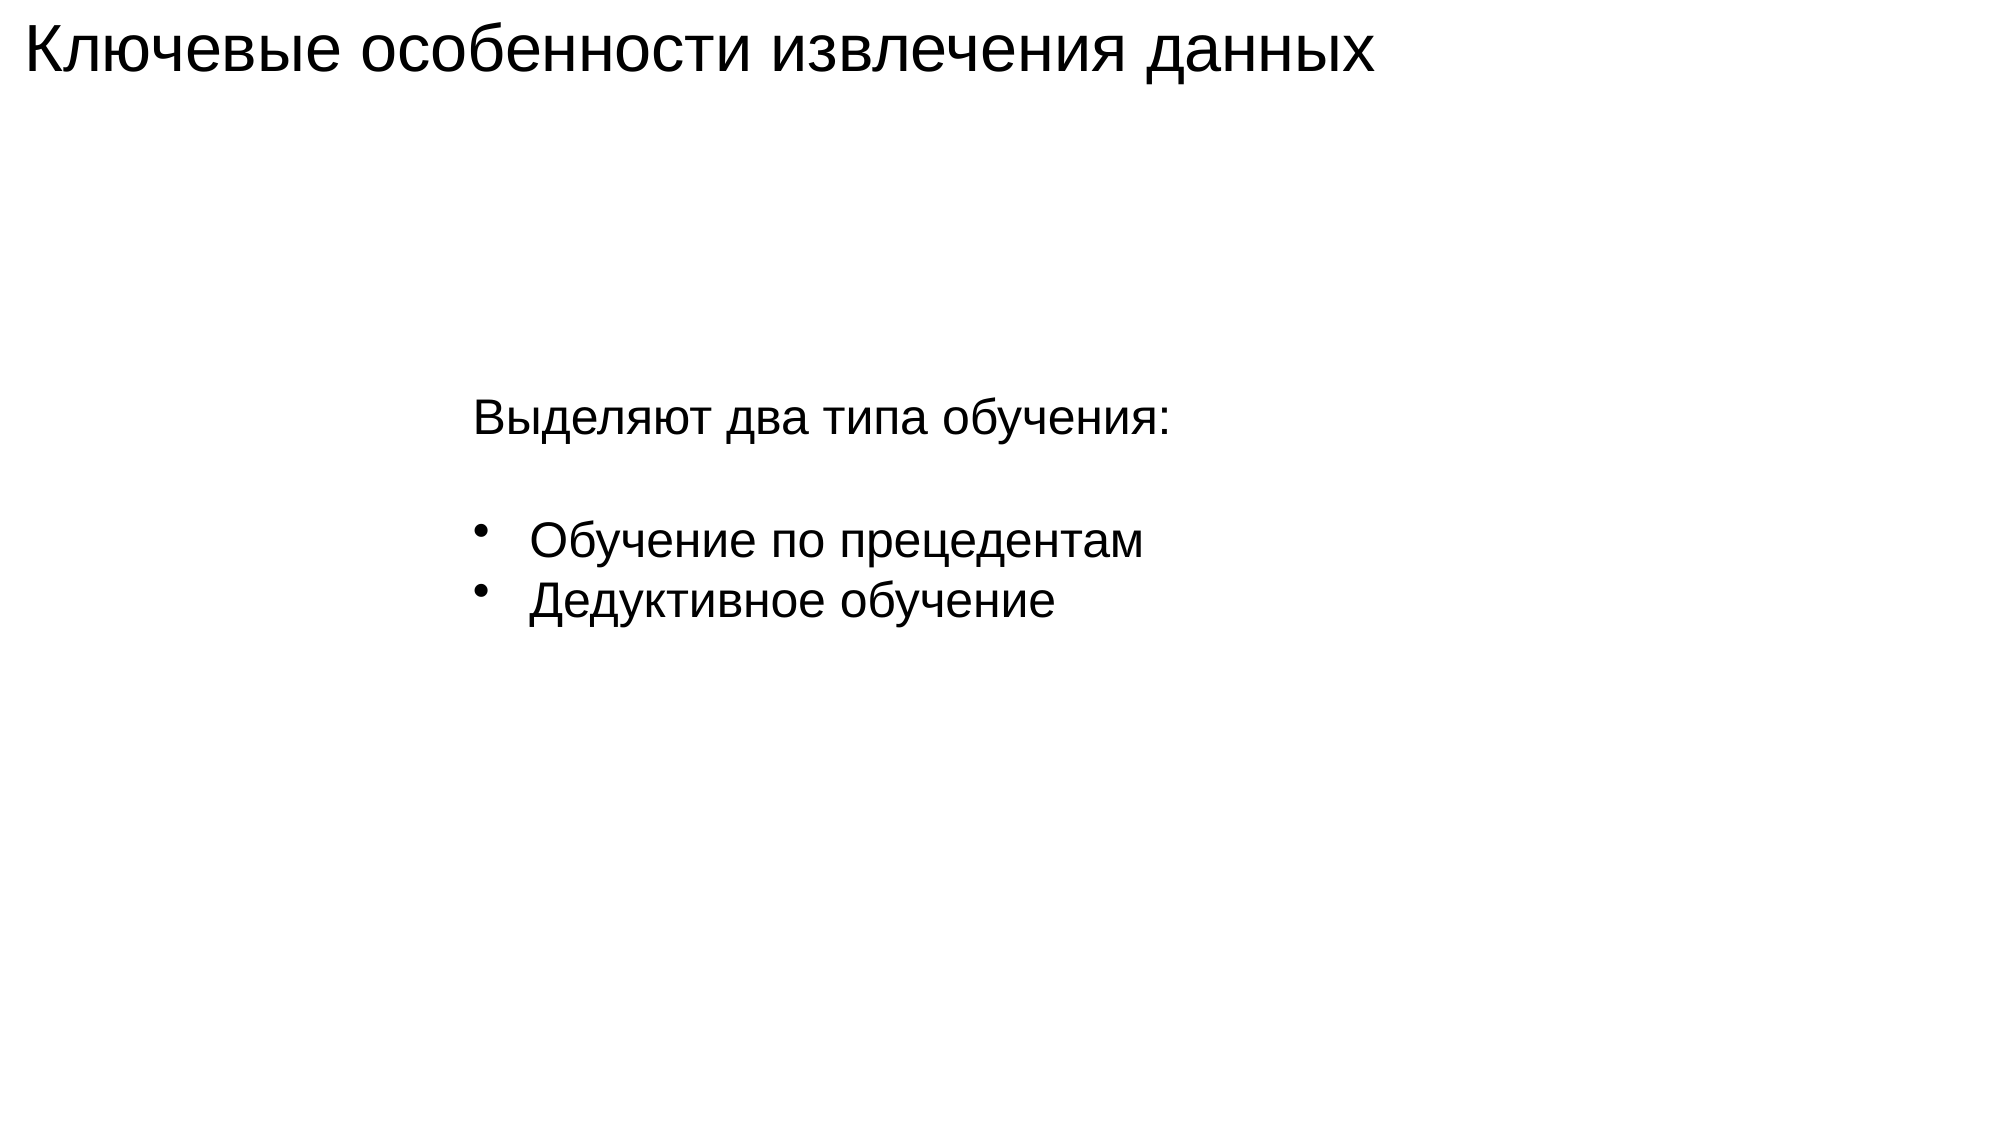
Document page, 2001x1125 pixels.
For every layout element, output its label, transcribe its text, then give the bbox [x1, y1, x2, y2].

text_box Выделяют два типа обучения: Обучение по прецедентам Дедуктивное обучение [470, 382, 1179, 628]
title Ключевые особенности извлечения данных [22, 2, 1386, 193]
